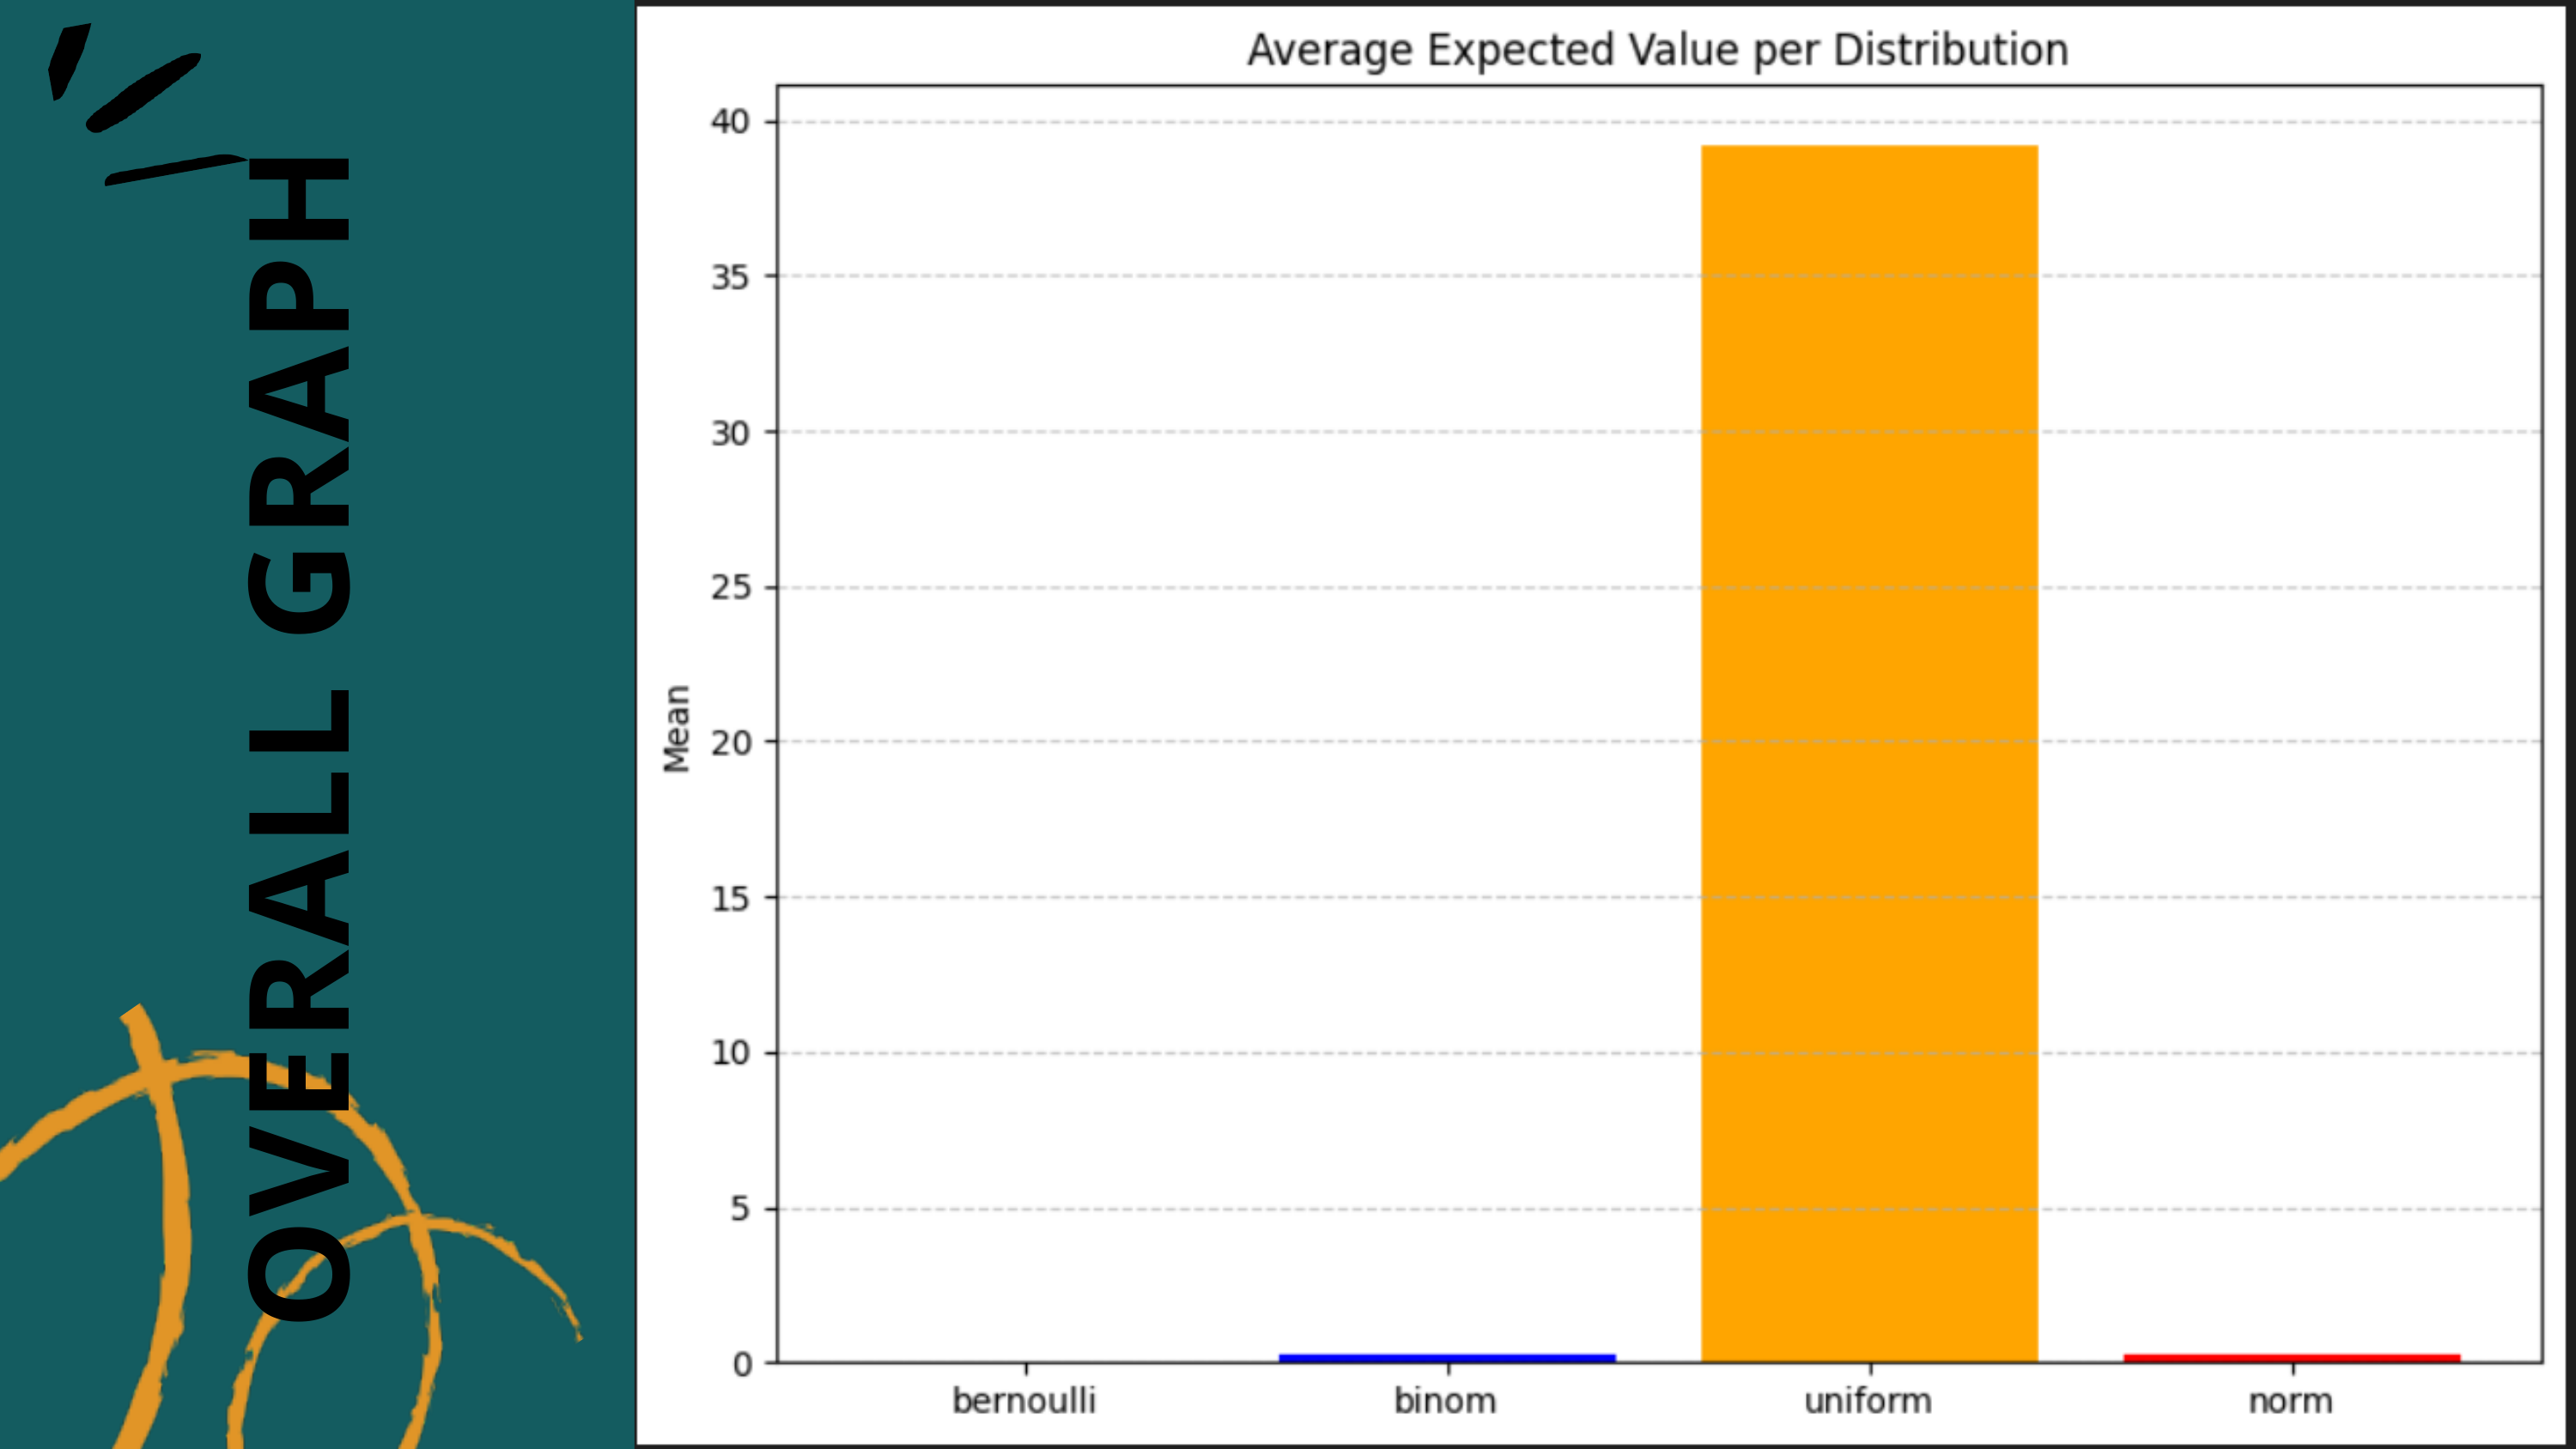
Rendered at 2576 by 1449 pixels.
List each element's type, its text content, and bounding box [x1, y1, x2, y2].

text_box OVERALL GRAPH [193, 144, 378, 1332]
text_box [634, 0, 2576, 1449]
text_box [0, 966, 599, 1449]
text_box [41, 0, 249, 193]
